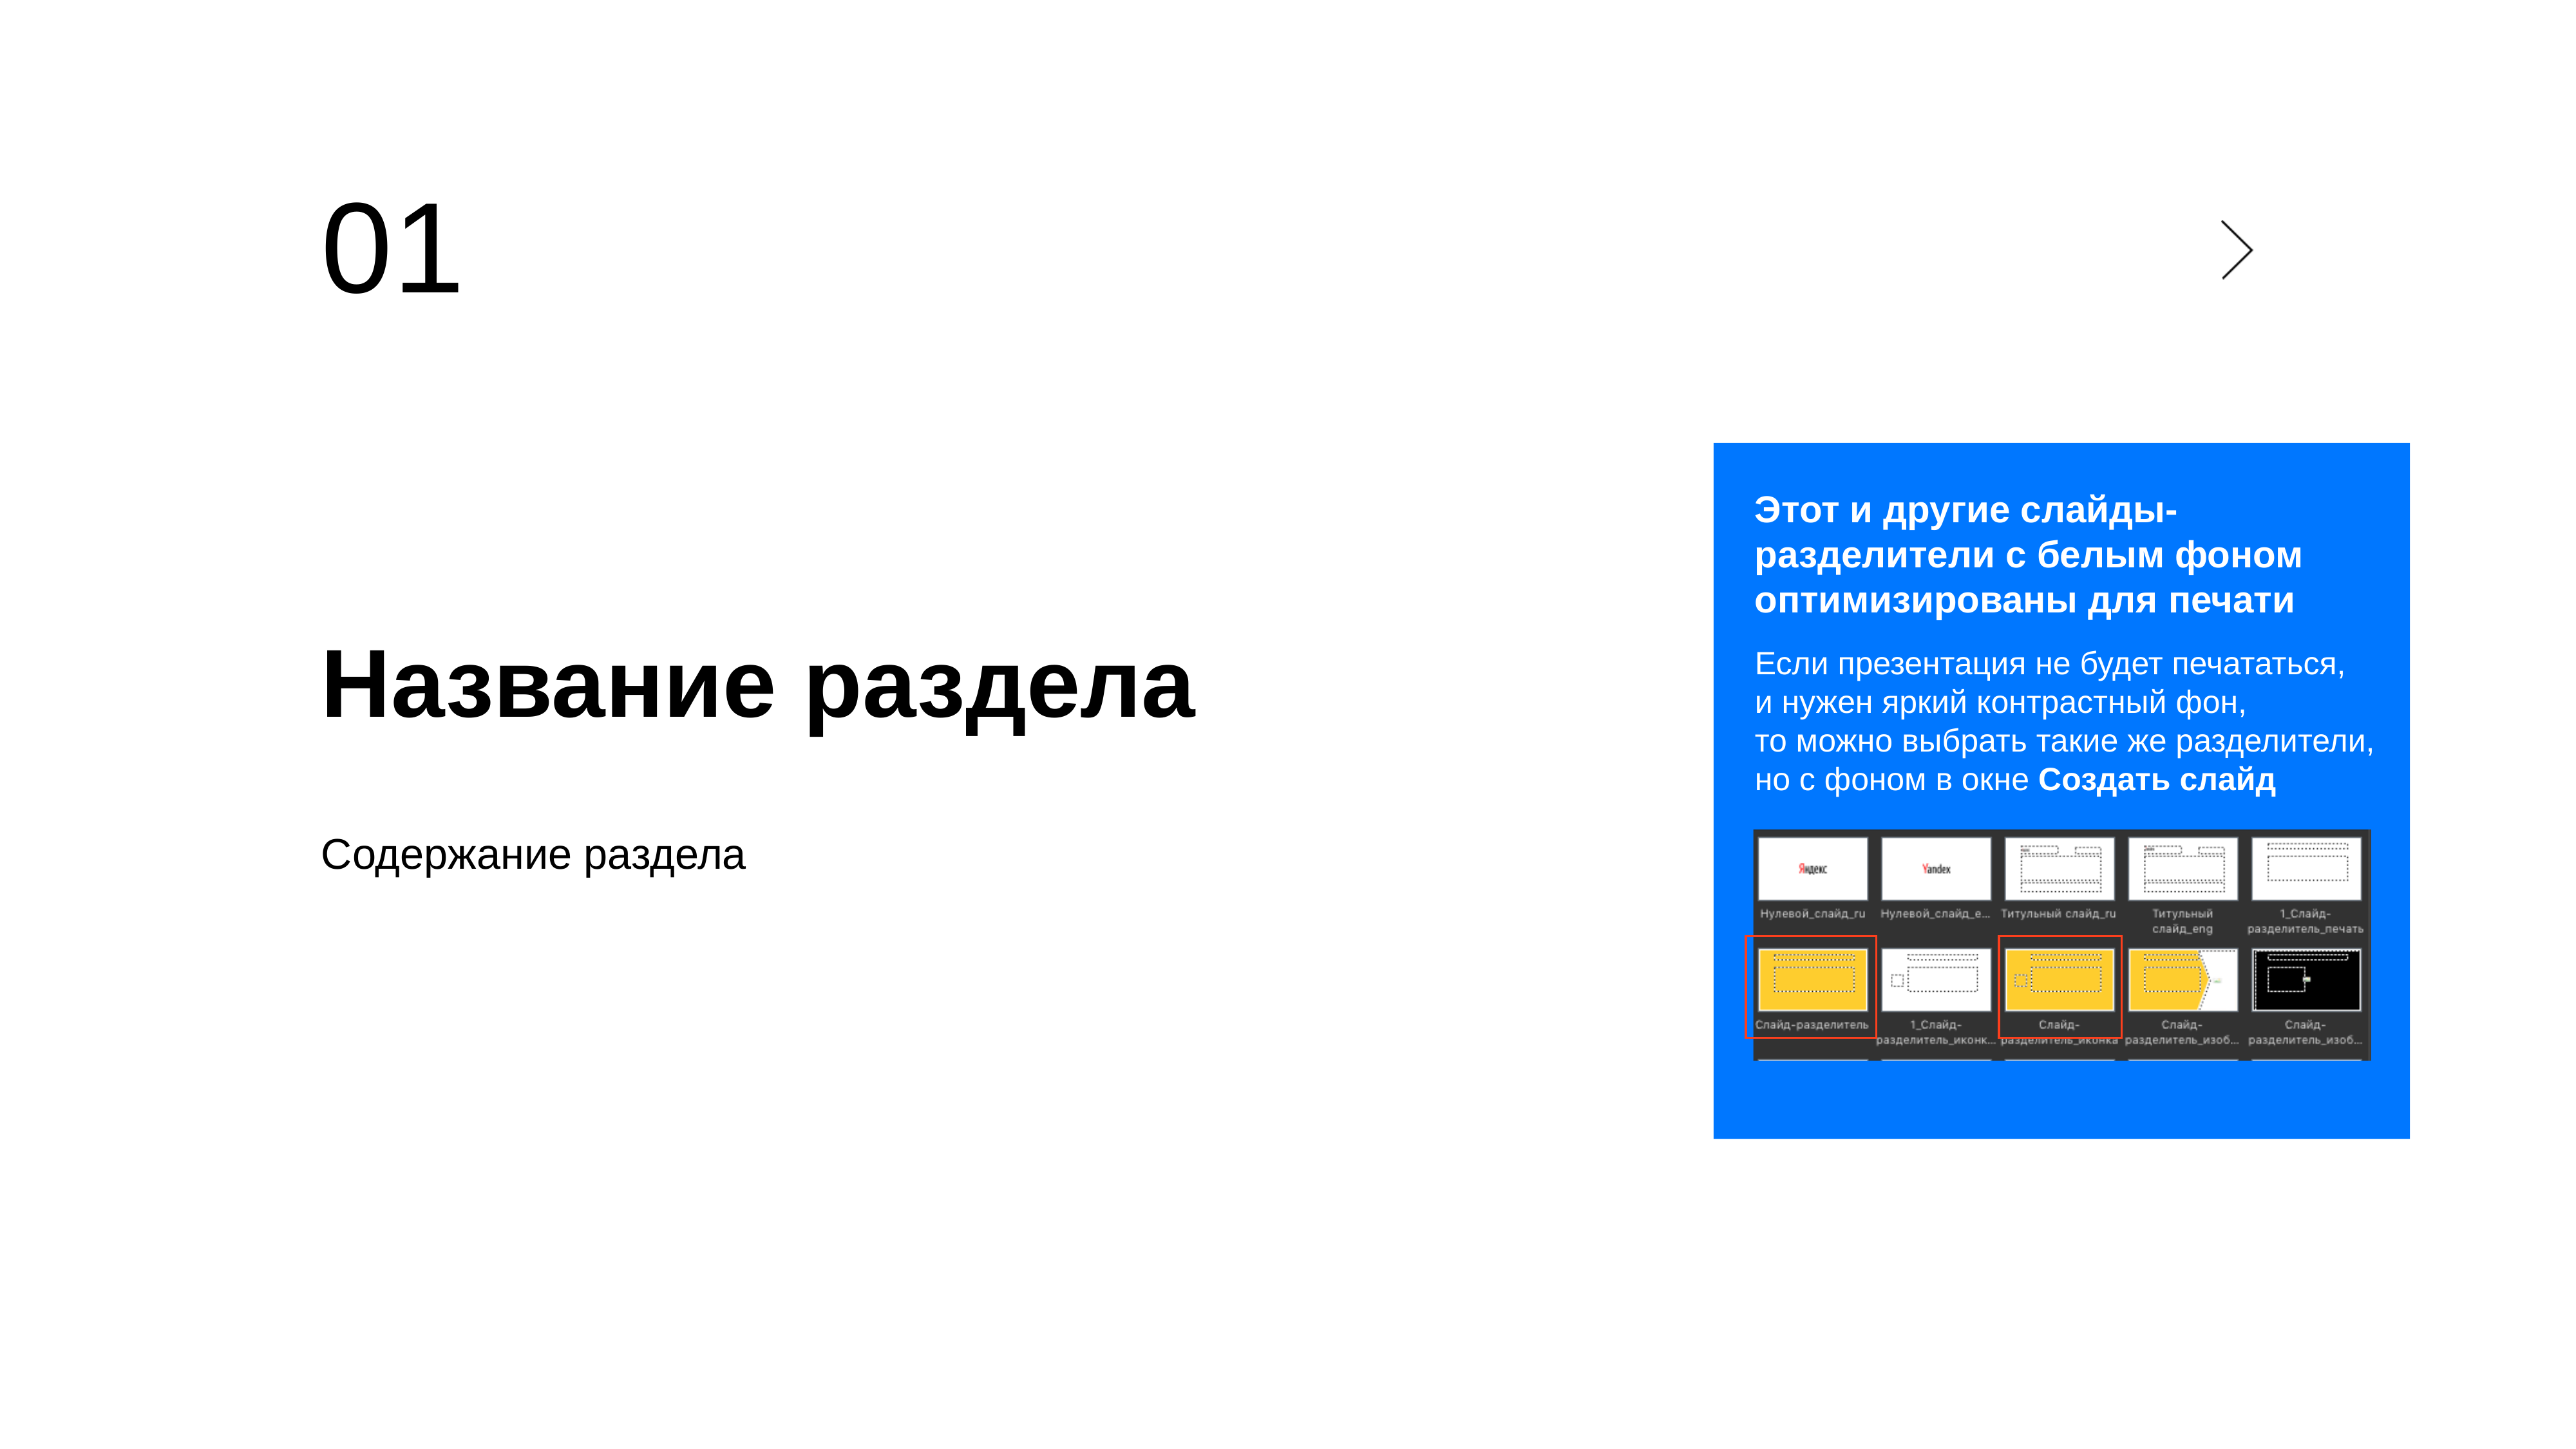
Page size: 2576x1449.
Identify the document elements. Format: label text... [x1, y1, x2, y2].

subtitle 01 [321, 173, 670, 328]
picture [2221, 220, 2253, 279]
picture [1753, 829, 2371, 1061]
list Содержание раздела [321, 826, 2256, 1294]
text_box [1713, 442, 2410, 1139]
list Название раздела [321, 444, 1713, 754]
